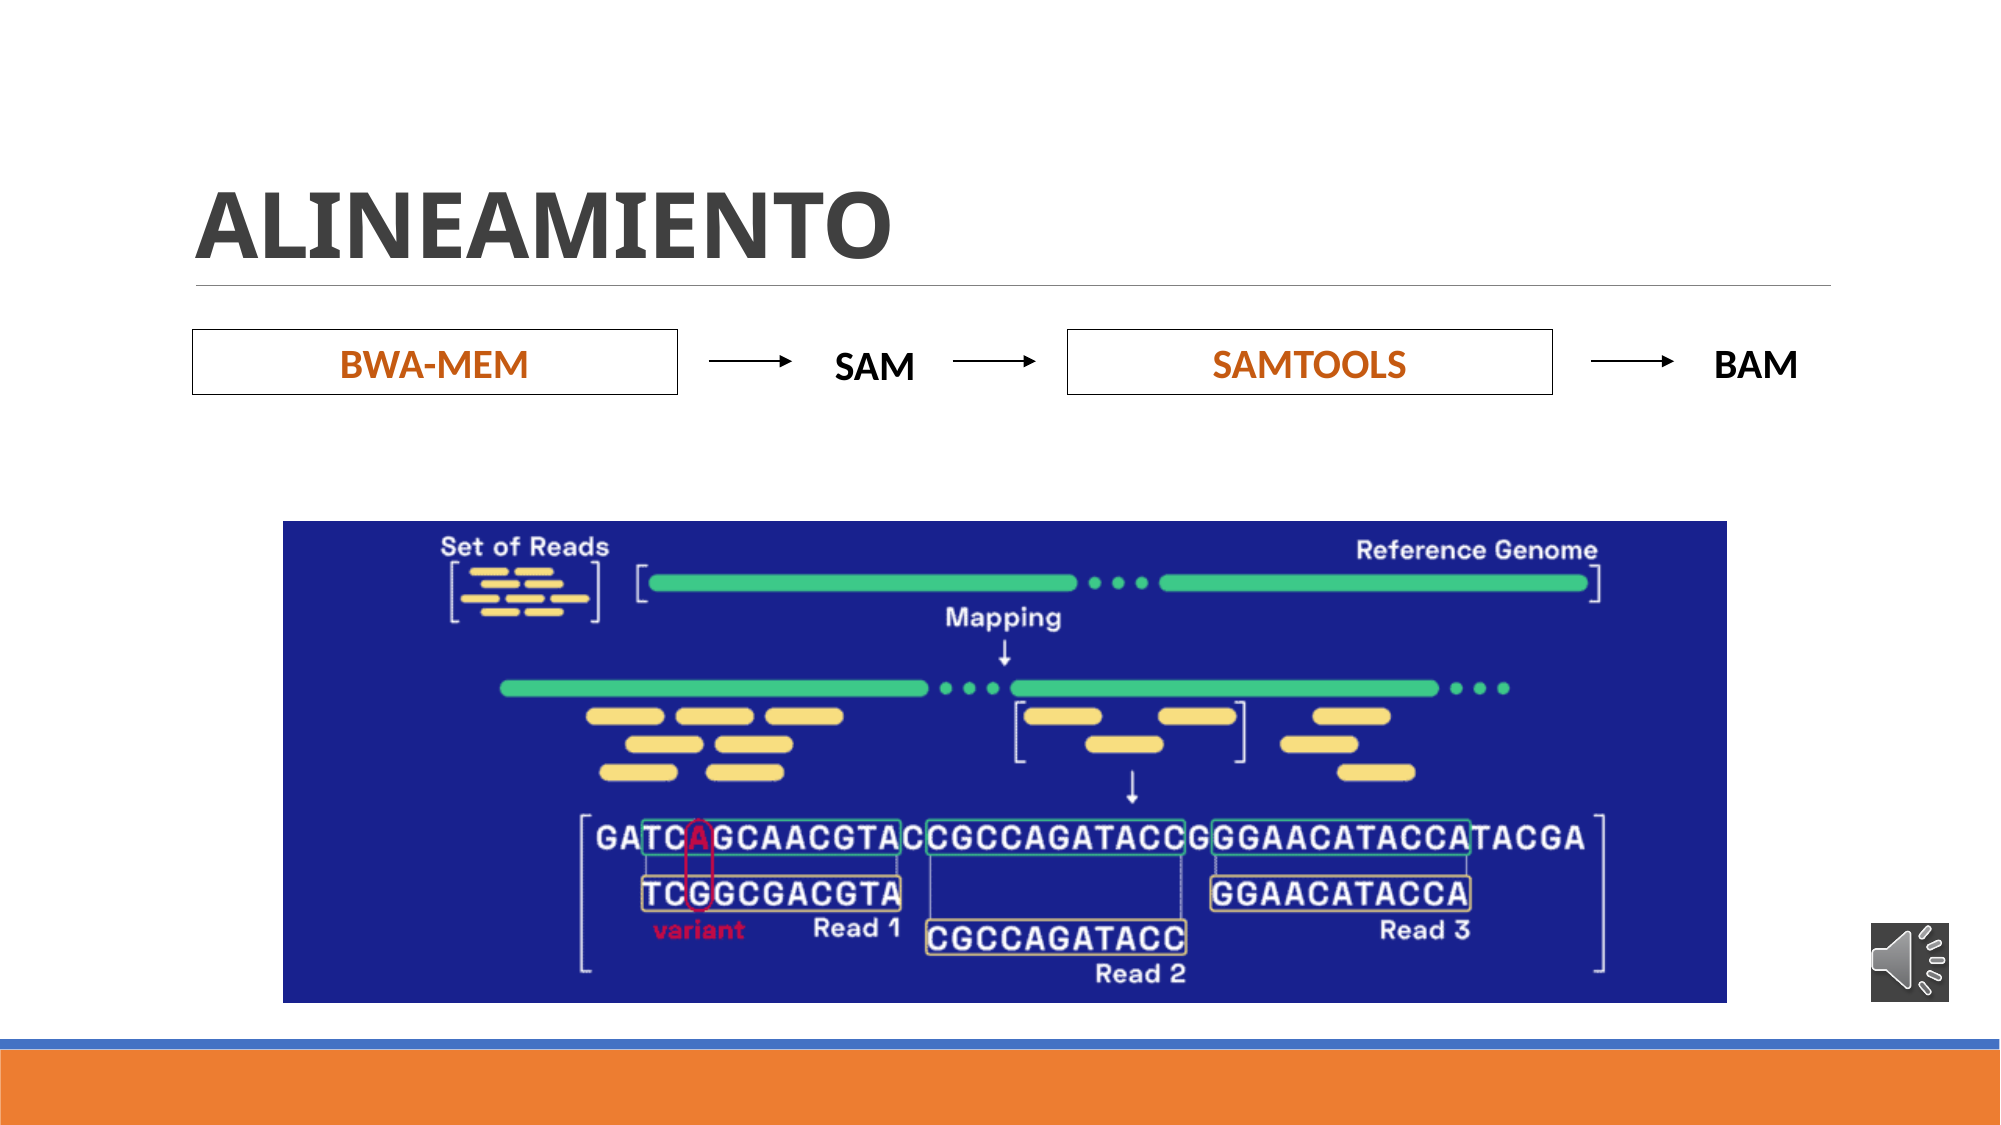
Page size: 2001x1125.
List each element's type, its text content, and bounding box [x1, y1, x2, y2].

text_box SAMTOOLS [1067, 329, 1553, 395]
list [282, 520, 1728, 1003]
title ALINEAMIENTO [180, 47, 1830, 285]
text_box BWA-MEM [192, 329, 678, 395]
picture [1869, 921, 1951, 1003]
text_box SAM [820, 331, 931, 396]
text_box BAM [1699, 329, 1814, 395]
